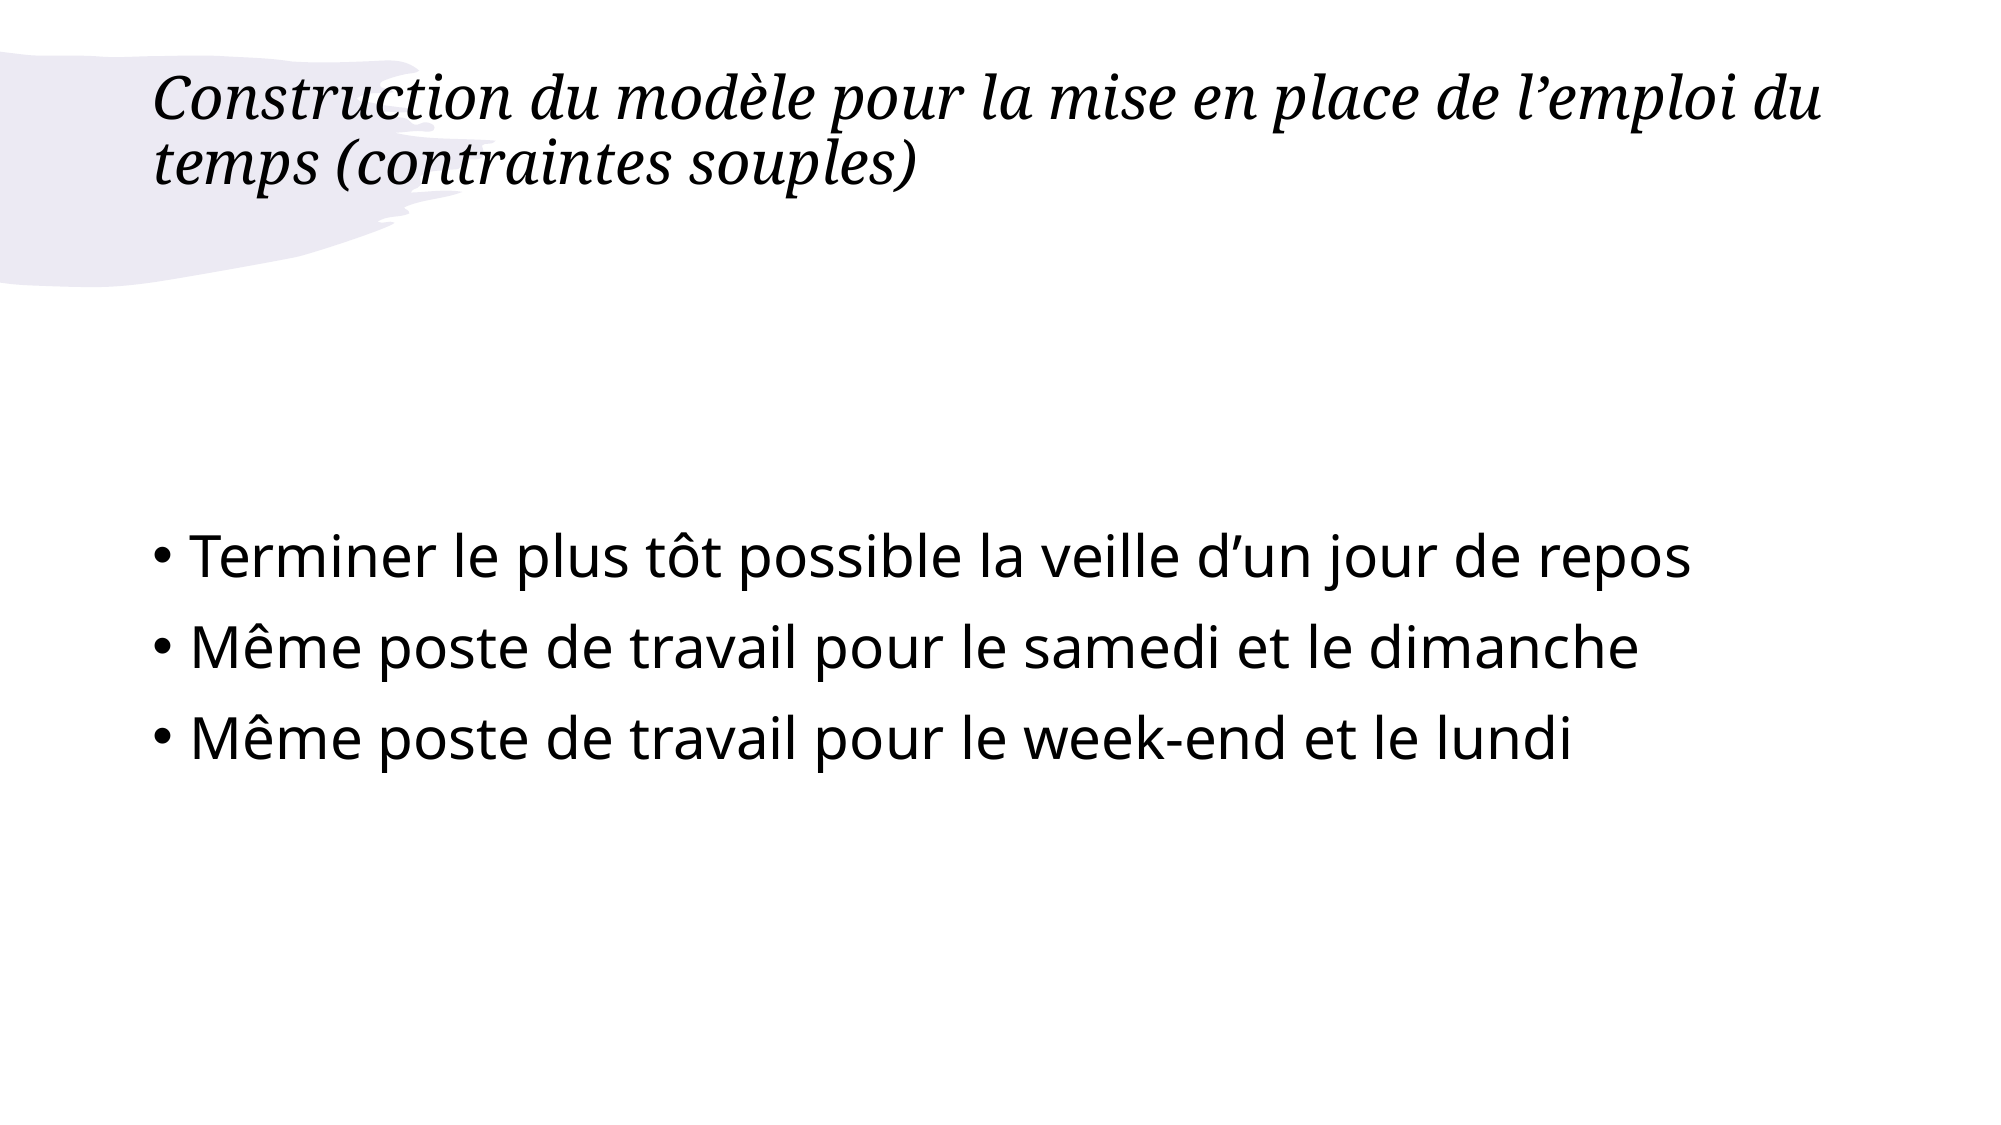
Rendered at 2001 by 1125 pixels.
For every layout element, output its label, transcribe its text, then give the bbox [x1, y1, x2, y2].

title Construction du modèle pour la mise en place de l’emploi du temps (contraintes souples) [137, 59, 1863, 278]
list Terminer le plus tôt possible la veille d’un jour de repos Même poste de travail pour le samedi et le dimanche Même poste de travail pour le week-end et le lundi [137, 329, 1863, 1013]
